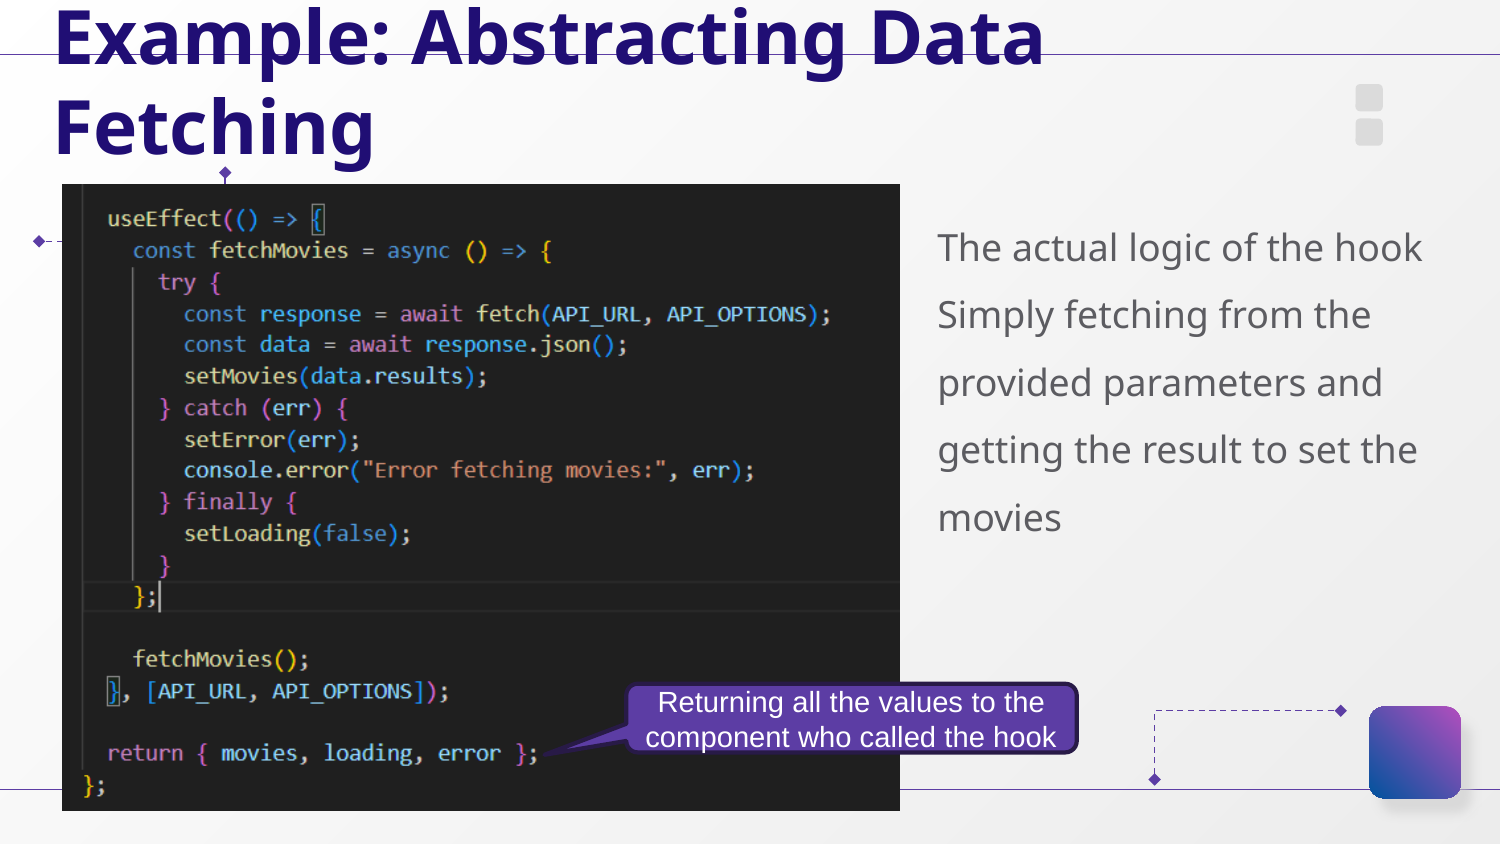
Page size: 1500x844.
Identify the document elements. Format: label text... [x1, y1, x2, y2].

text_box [1154, 710, 1341, 780]
text_box Returning all the values to the component who called the hook [904, 681, 1079, 755]
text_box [1355, 83, 1383, 147]
text_box [1369, 706, 1461, 799]
title Example: Abstracting Data Fetching [37, 79, 1155, 184]
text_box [38, 172, 226, 242]
picture [61, 184, 900, 811]
subtitle The actual logic of the hook Simply fetching from the provided parameters and getting the result to set the movies [899, 117, 1473, 623]
